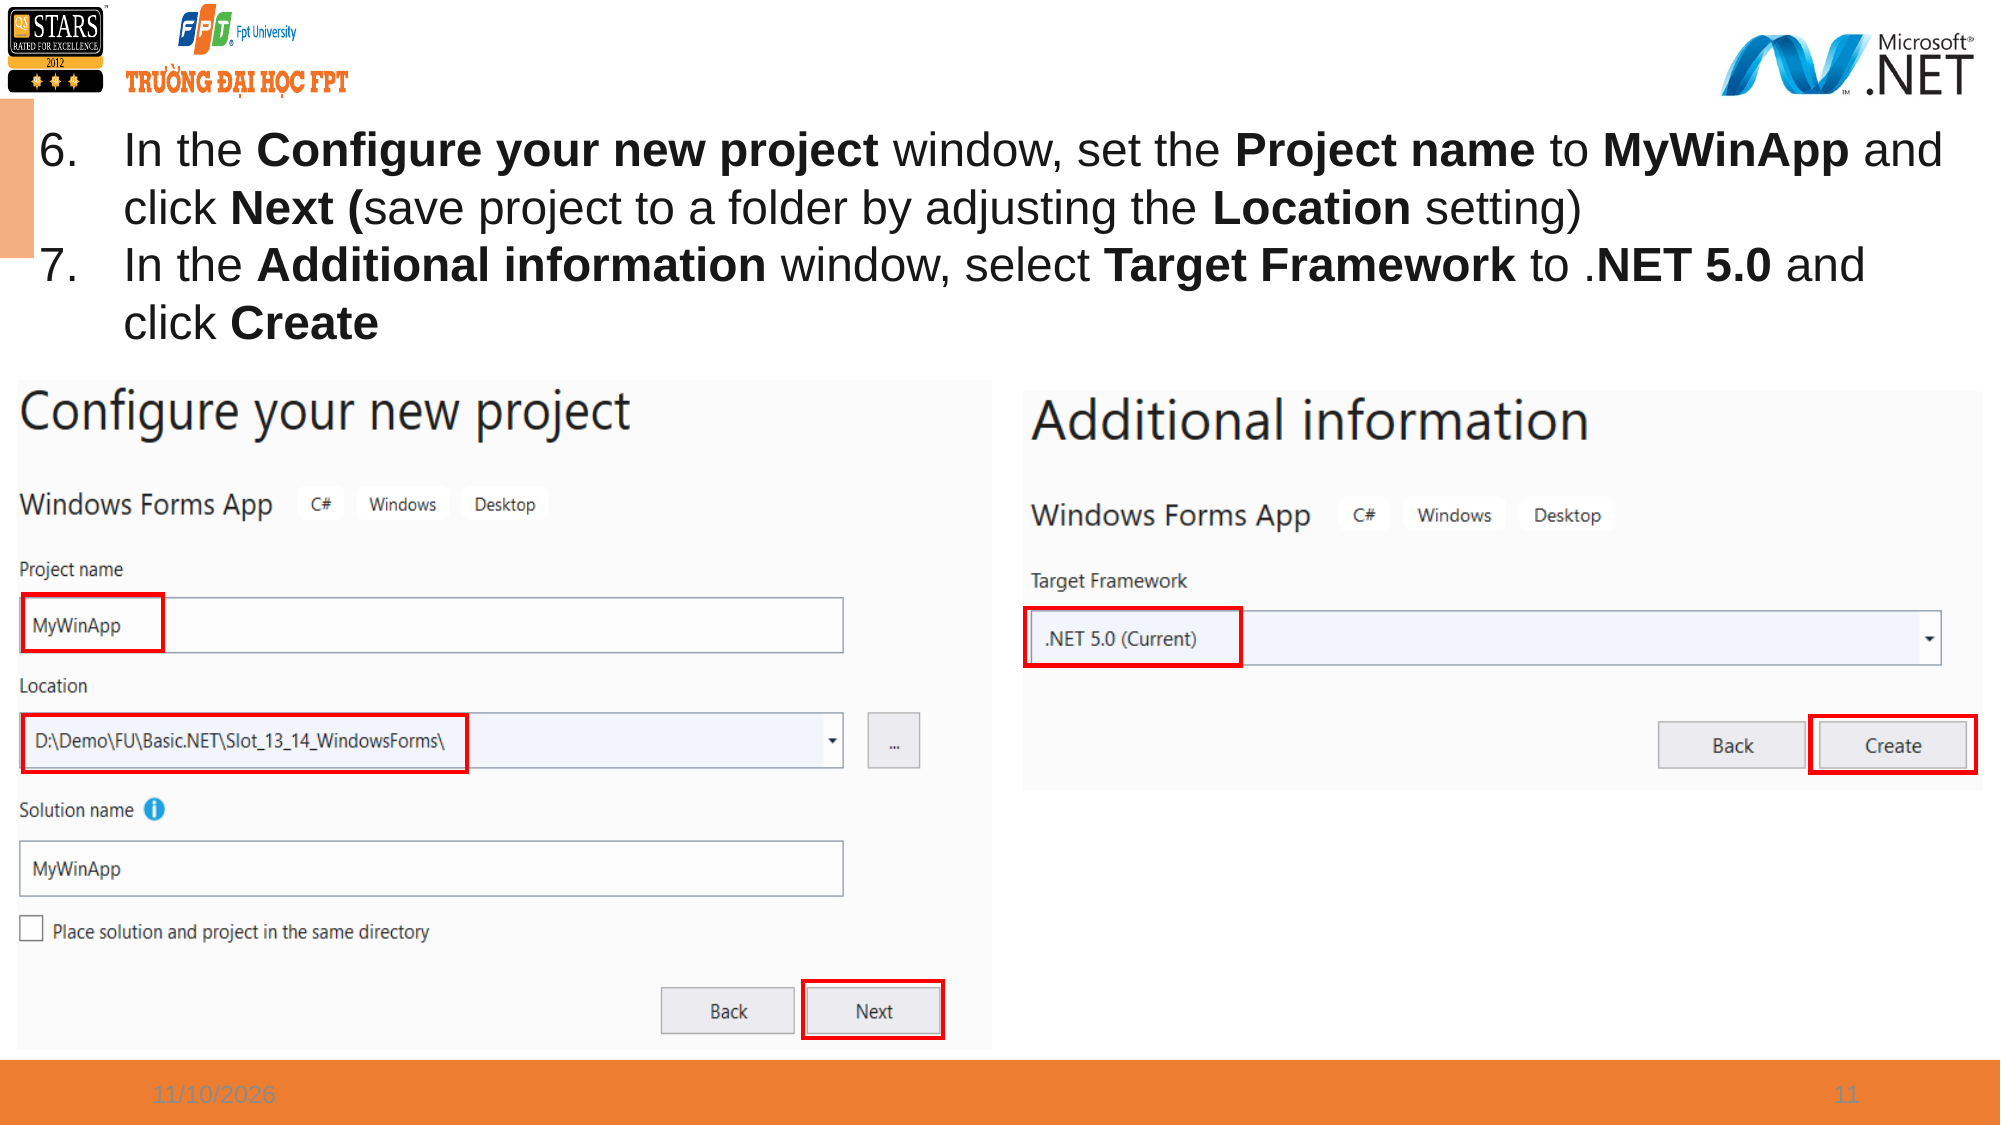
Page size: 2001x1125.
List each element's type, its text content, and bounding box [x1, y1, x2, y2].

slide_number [137, 1063, 588, 1123]
picture [1685, 0, 2001, 129]
text_box In the Configure your new project window, set the Project name to MyWinApp and click Next (save project to a folder by adjusting the Location setting) In the Additional information window, select Target Framework to .NET 5.0 and click Create [24, 111, 1983, 357]
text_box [17, 380, 992, 1050]
slide_number 11 [1424, 1063, 1875, 1123]
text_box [1023, 391, 1983, 790]
